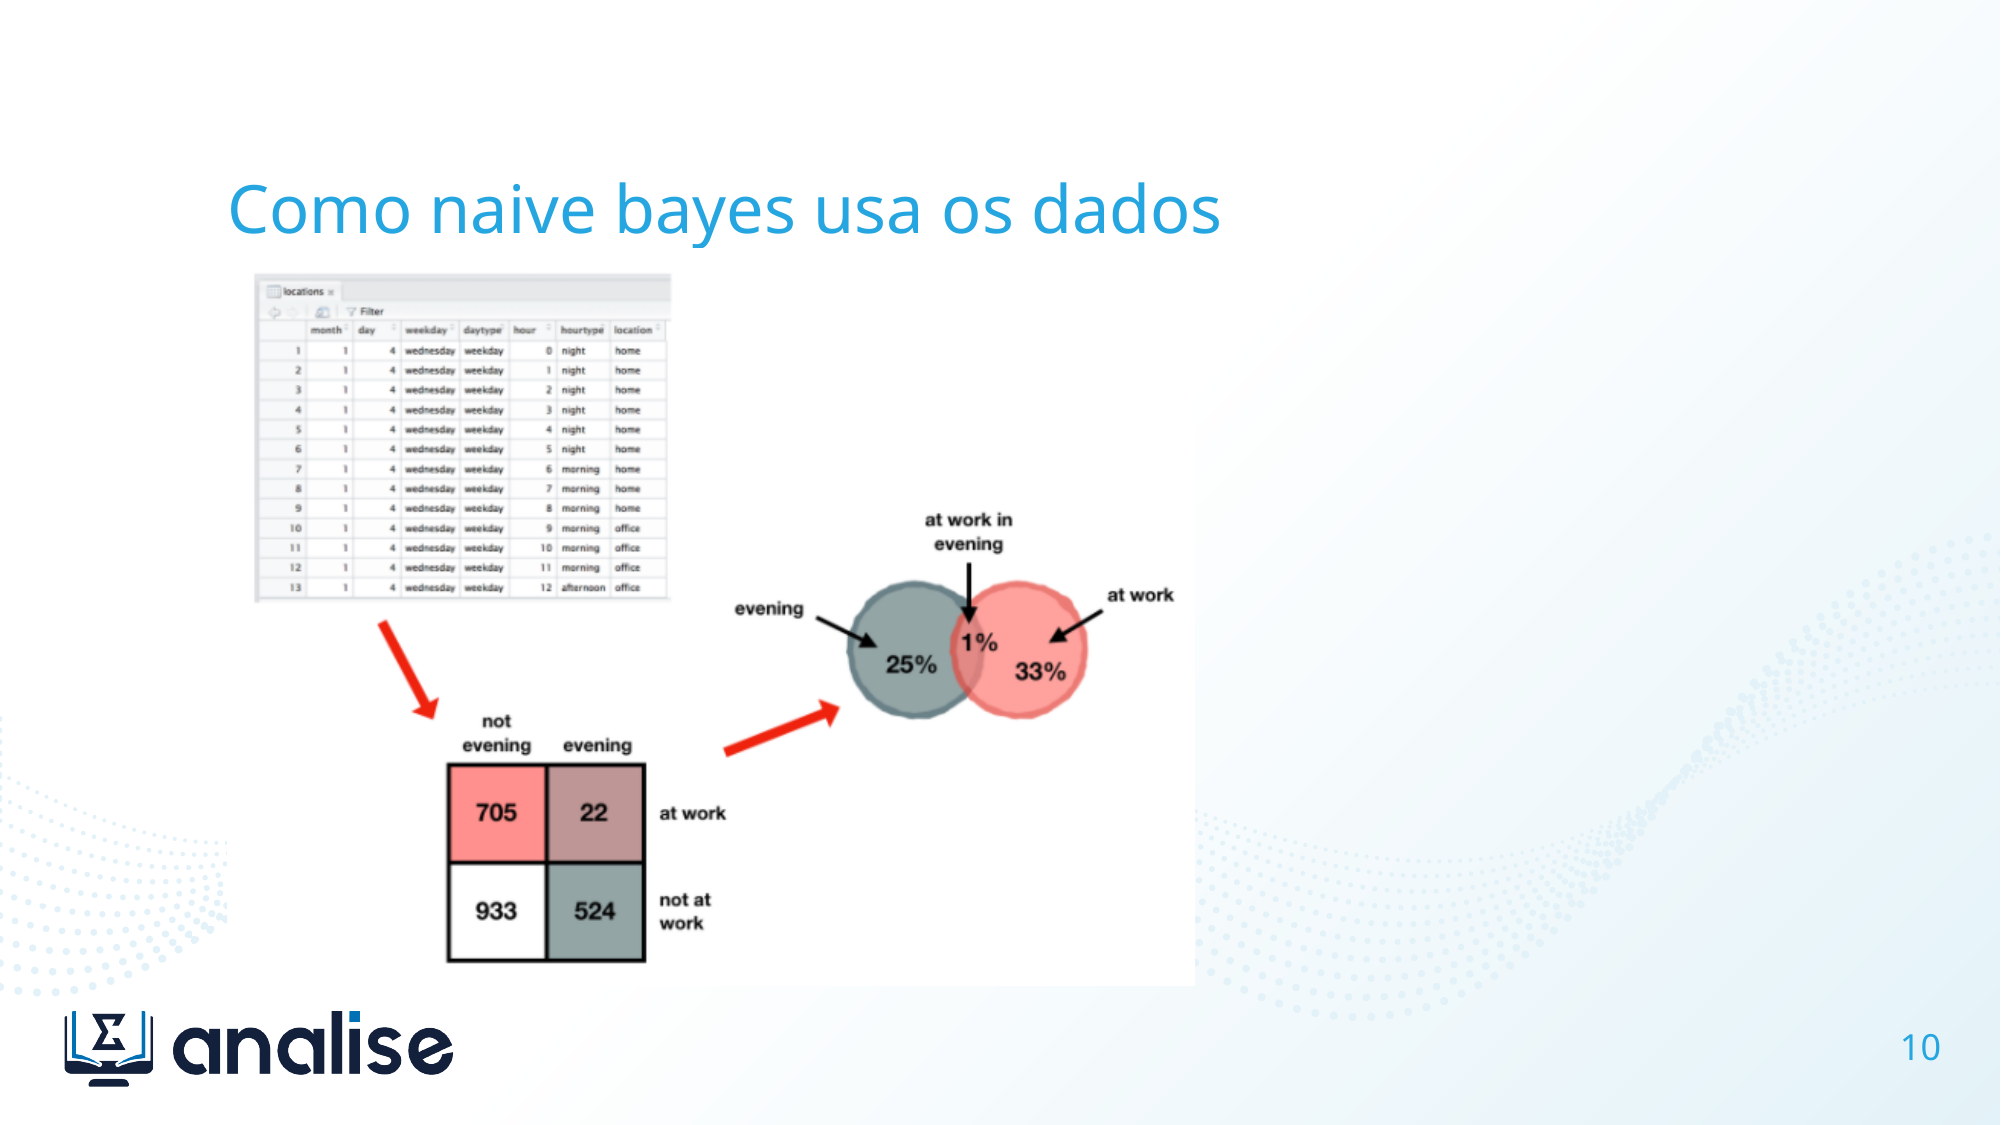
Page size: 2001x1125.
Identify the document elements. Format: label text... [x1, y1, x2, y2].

picture [58, 1005, 459, 1092]
slide_number 10 [1821, 1005, 1942, 1092]
title Como naive bayes usa os dados [227, 161, 1773, 249]
picture [226, 247, 1196, 987]
